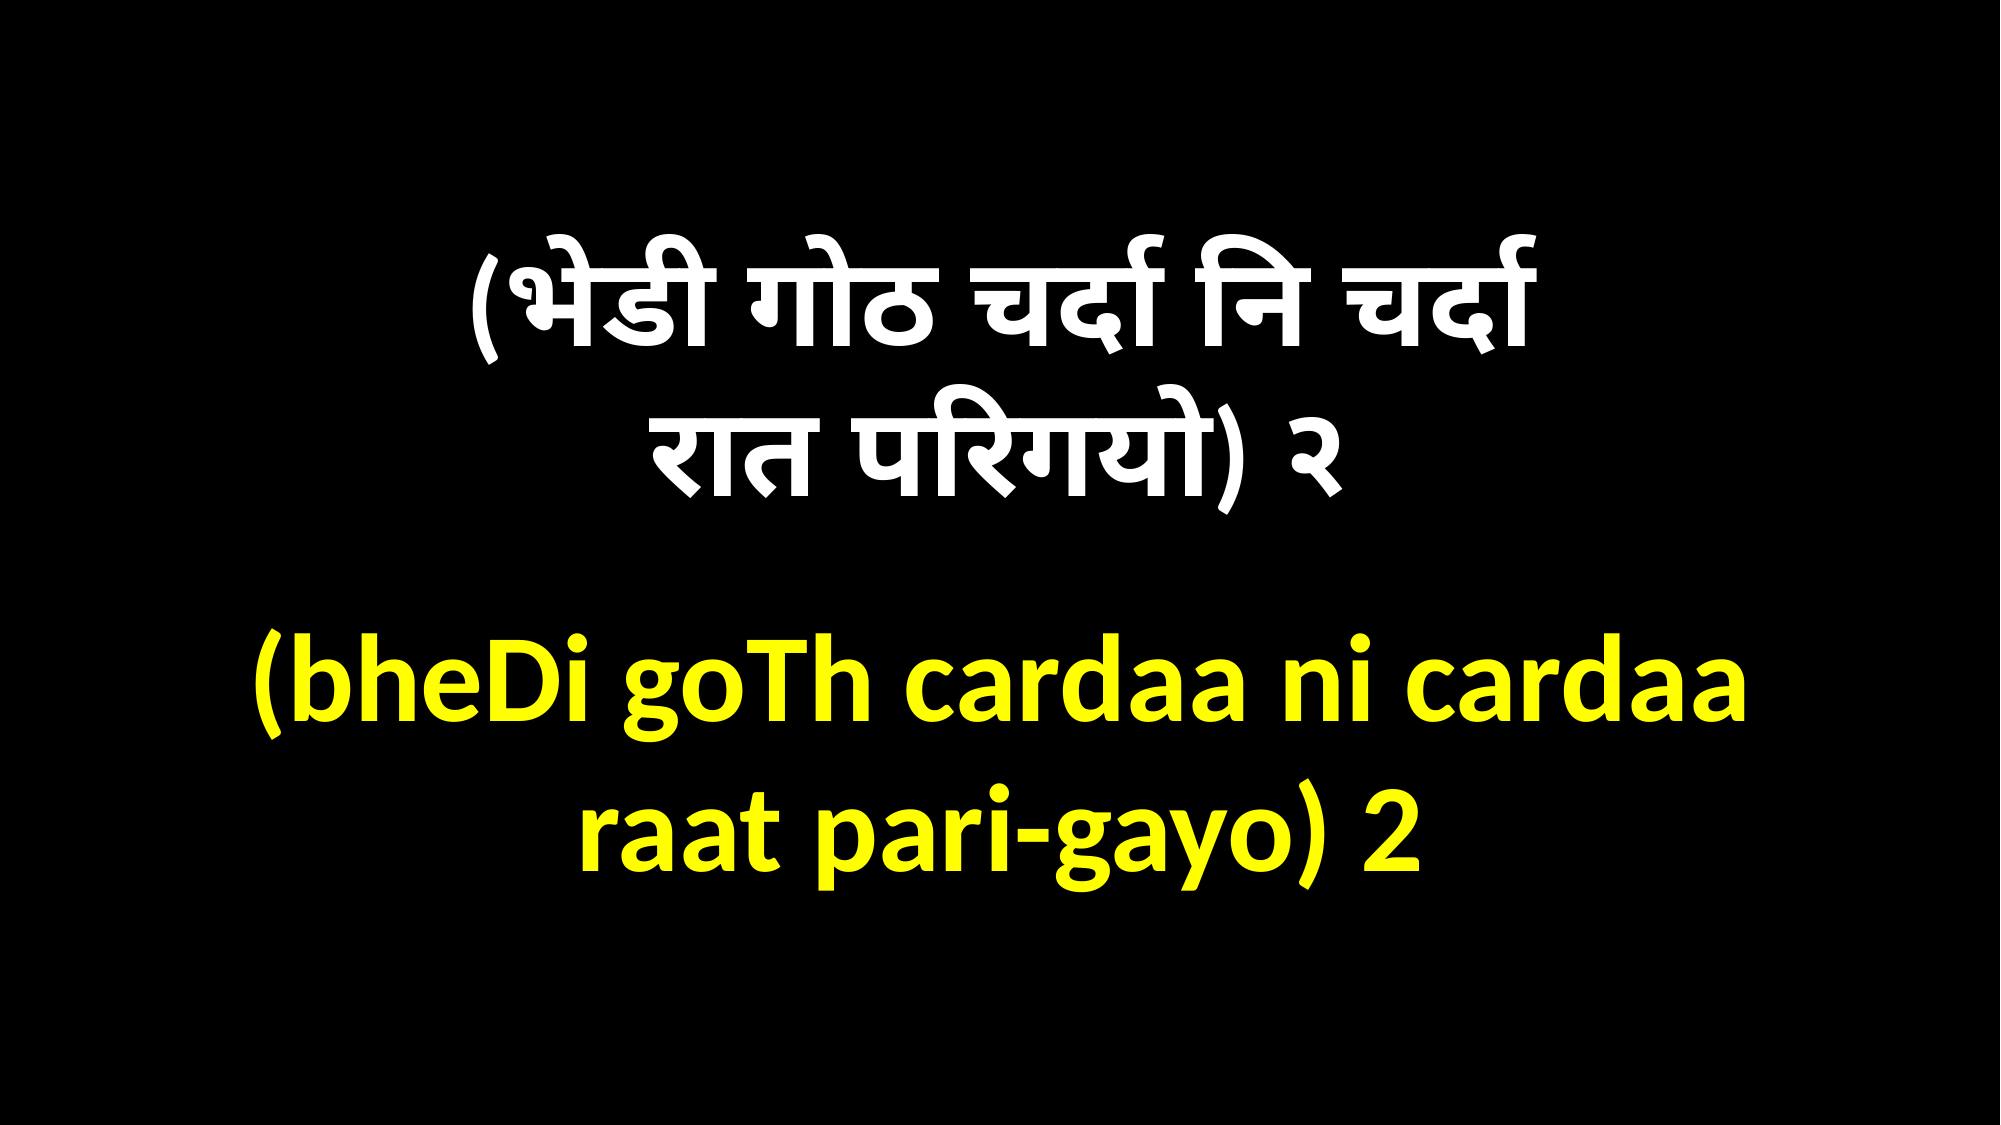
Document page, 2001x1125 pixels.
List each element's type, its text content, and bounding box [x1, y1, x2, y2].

text_box (भेडी गोठ चर्दा नि चर्दा रात परिगयो) २ (bheDi goTh cardaa ni cardaa raat pari-gayo) 2 [116, 214, 1884, 904]
